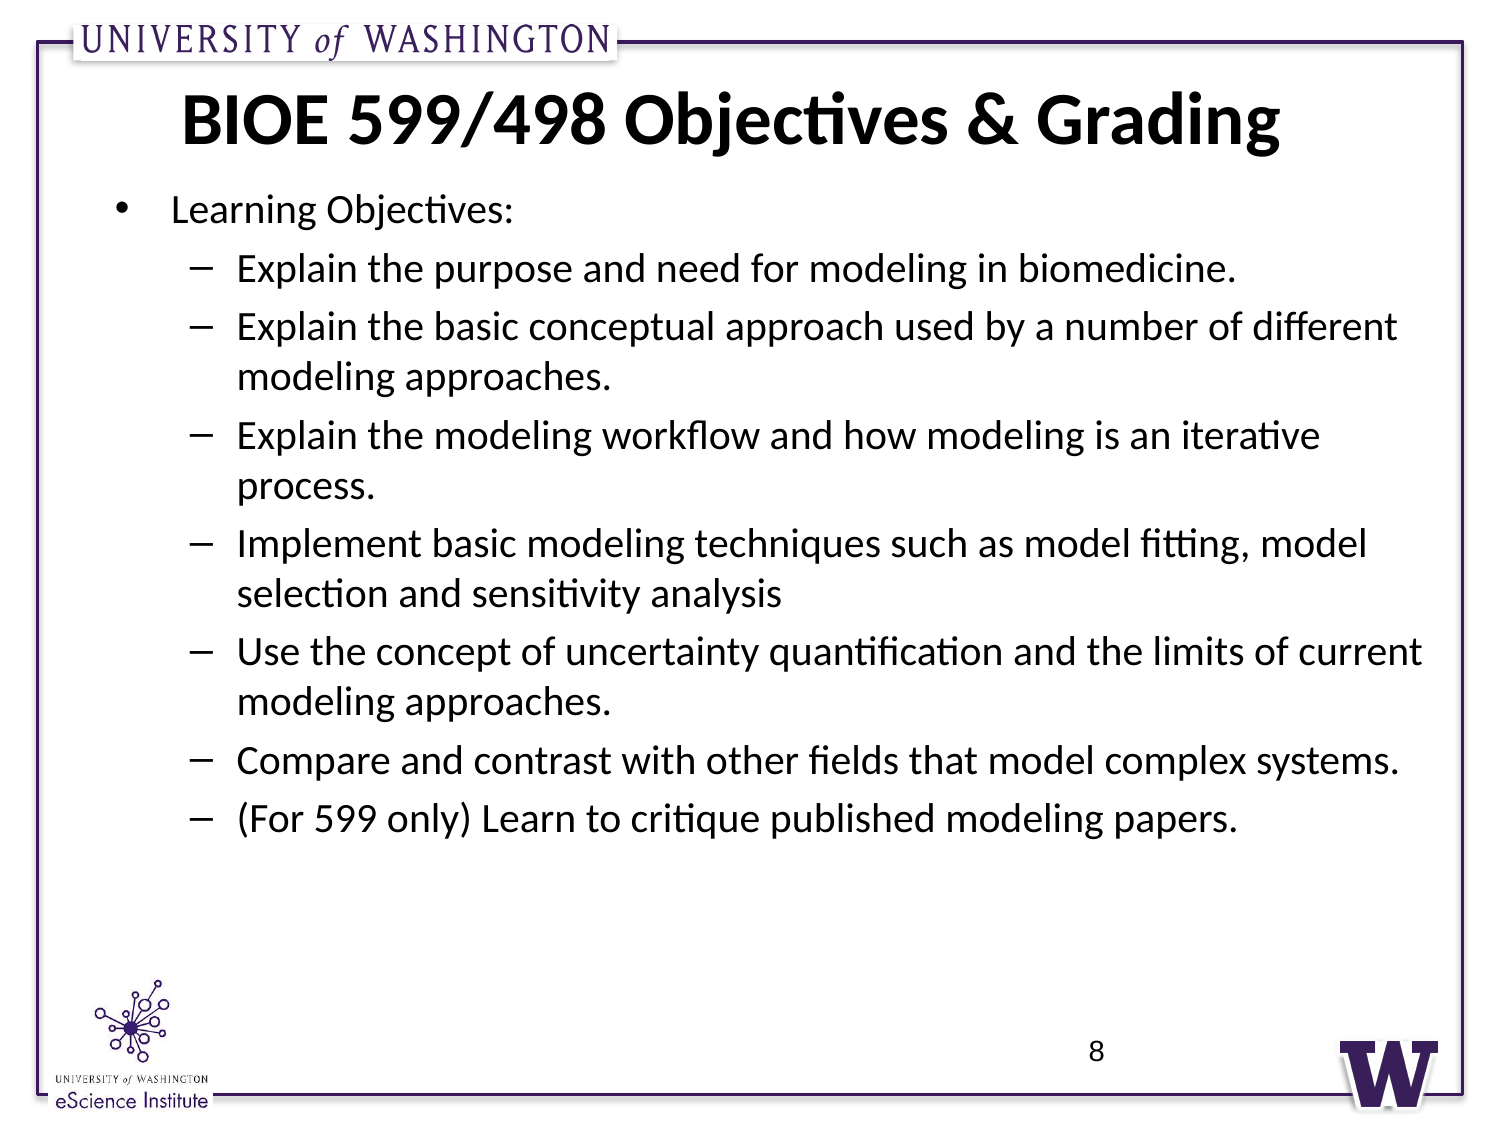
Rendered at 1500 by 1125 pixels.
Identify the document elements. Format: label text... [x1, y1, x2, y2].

picture [1340, 1041, 1438, 1107]
list Learning Objectives: Explain the purpose and need for modeling in biomedicine. Explain the basic conceptual approach used by a number of different modeling approaches. Explain the modeling workflow and how modeling is an iterative process. Implement basic modeling techniques such as model fitting, model selection and sensitivity analysis Use the concept of uncertainty quantification and the limits of current modeling approaches. Compare and contrast with other fields that model complex systems. (For 599 only) Learn to critique published modeling papers. [99, 174, 1450, 925]
picture [81, 24, 609, 61]
picture [48, 978, 213, 1113]
slide_number 8 [1073, 1025, 1300, 1085]
title BIOE 599/498 Objectives & Grading [37, 62, 1425, 200]
